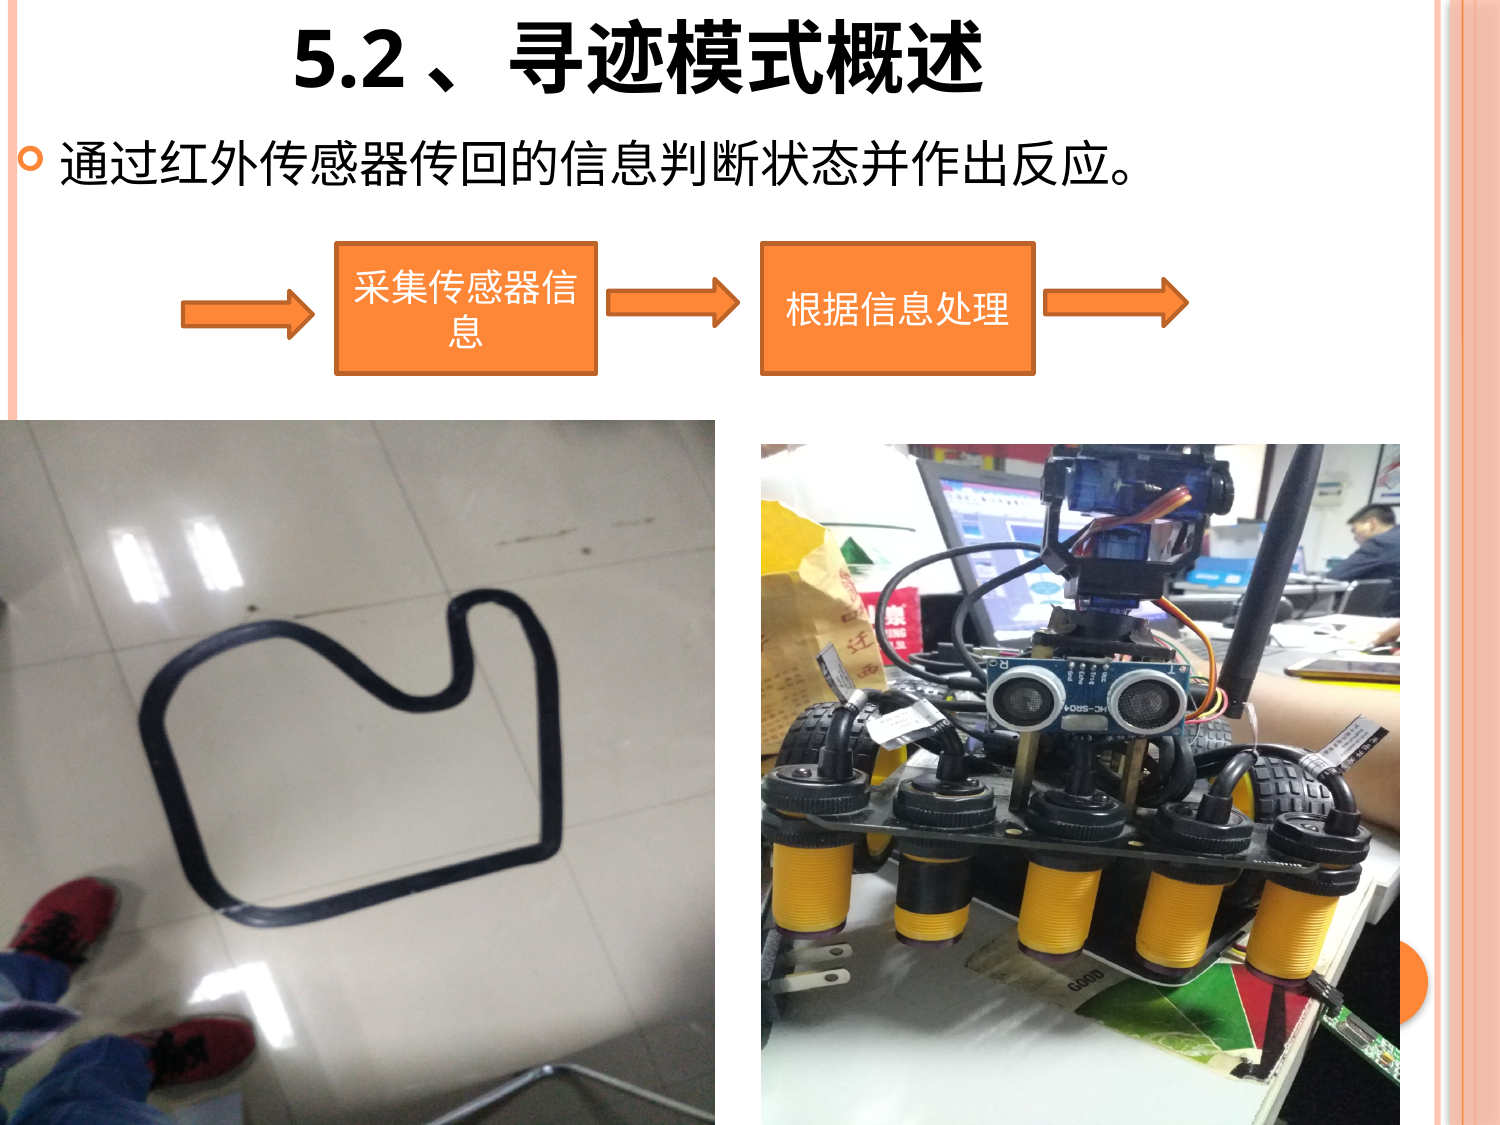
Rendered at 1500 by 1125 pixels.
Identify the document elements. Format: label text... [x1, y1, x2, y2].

title 5.2、寻迹模式概述 [277, 0, 1107, 125]
picture [761, 443, 1401, 1125]
text_box [180, 288, 315, 340]
text_box 采集传感器信息 [334, 241, 598, 376]
text_box 根据信息处理 [760, 241, 1036, 376]
text_box [606, 276, 741, 329]
list 通过红外传感器传回的信息判断状态并作出反应。 [0, 125, 1225, 925]
picture [0, 420, 715, 1125]
text_box [1043, 276, 1190, 329]
